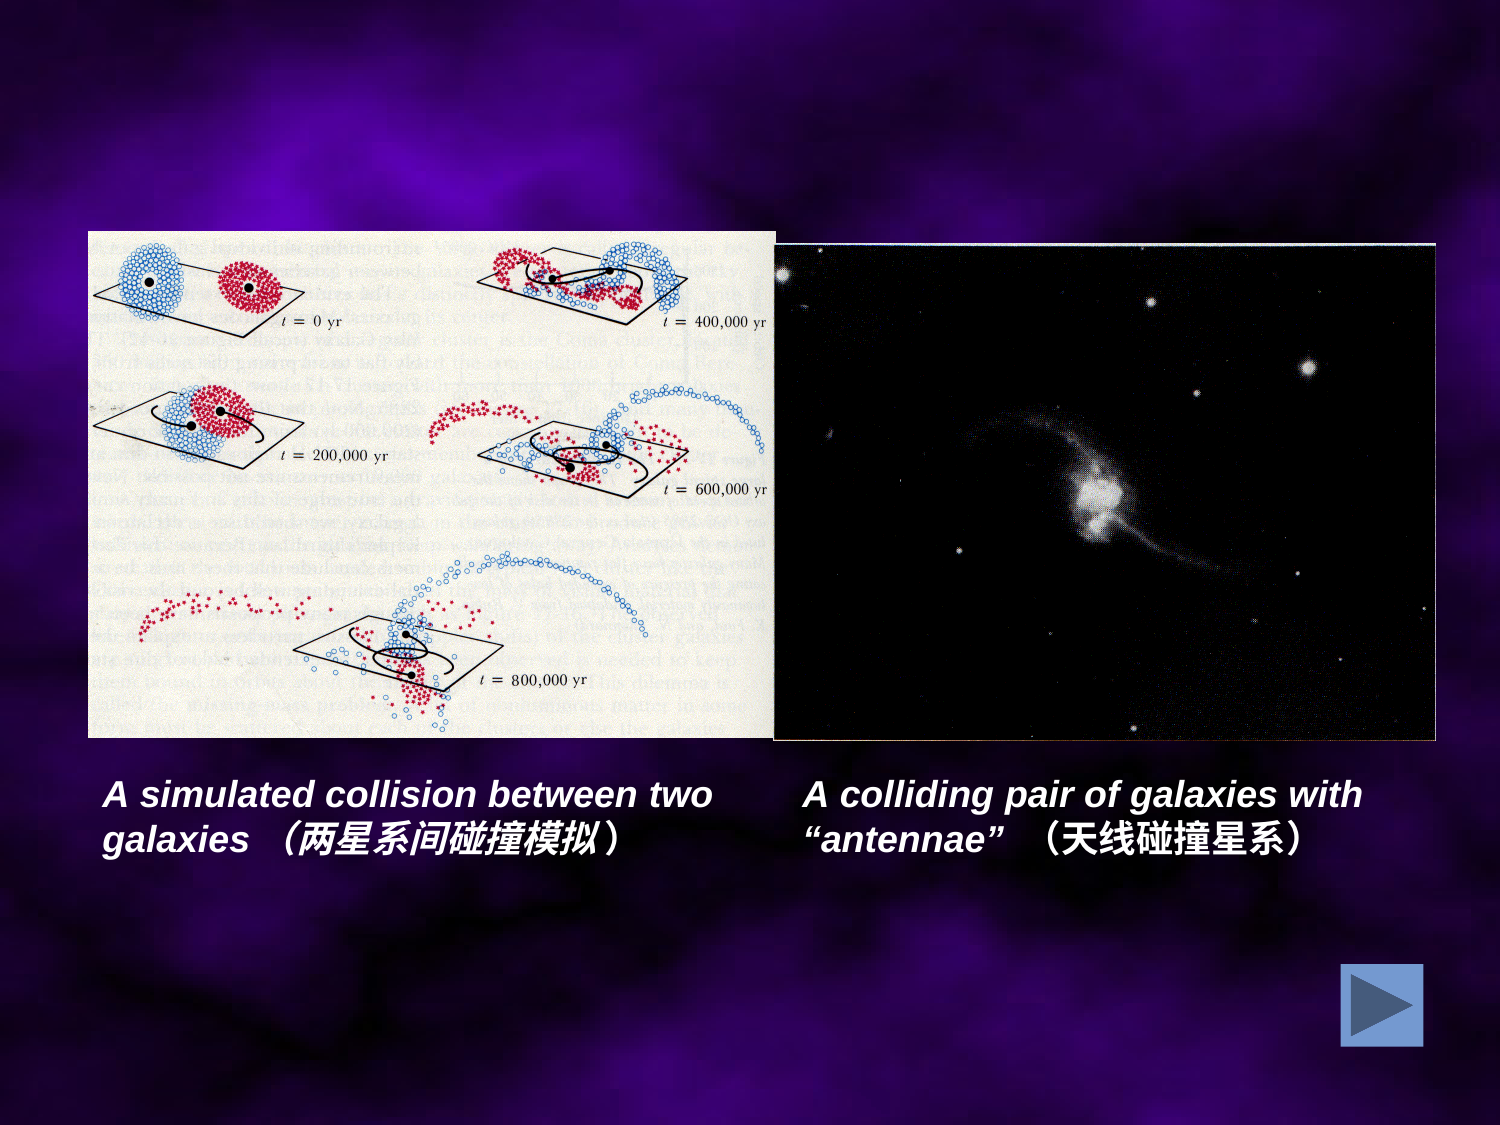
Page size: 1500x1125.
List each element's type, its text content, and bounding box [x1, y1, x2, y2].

text_box A simulated collision between two galaxies（两星系间碰撞模拟 ） [87, 762, 750, 868]
text_box A colliding pair of galaxies with “antennae” （天线碰撞星系） [787, 762, 1413, 868]
text_box [1340, 964, 1424, 1047]
picture [0, 0, 1500, 1125]
